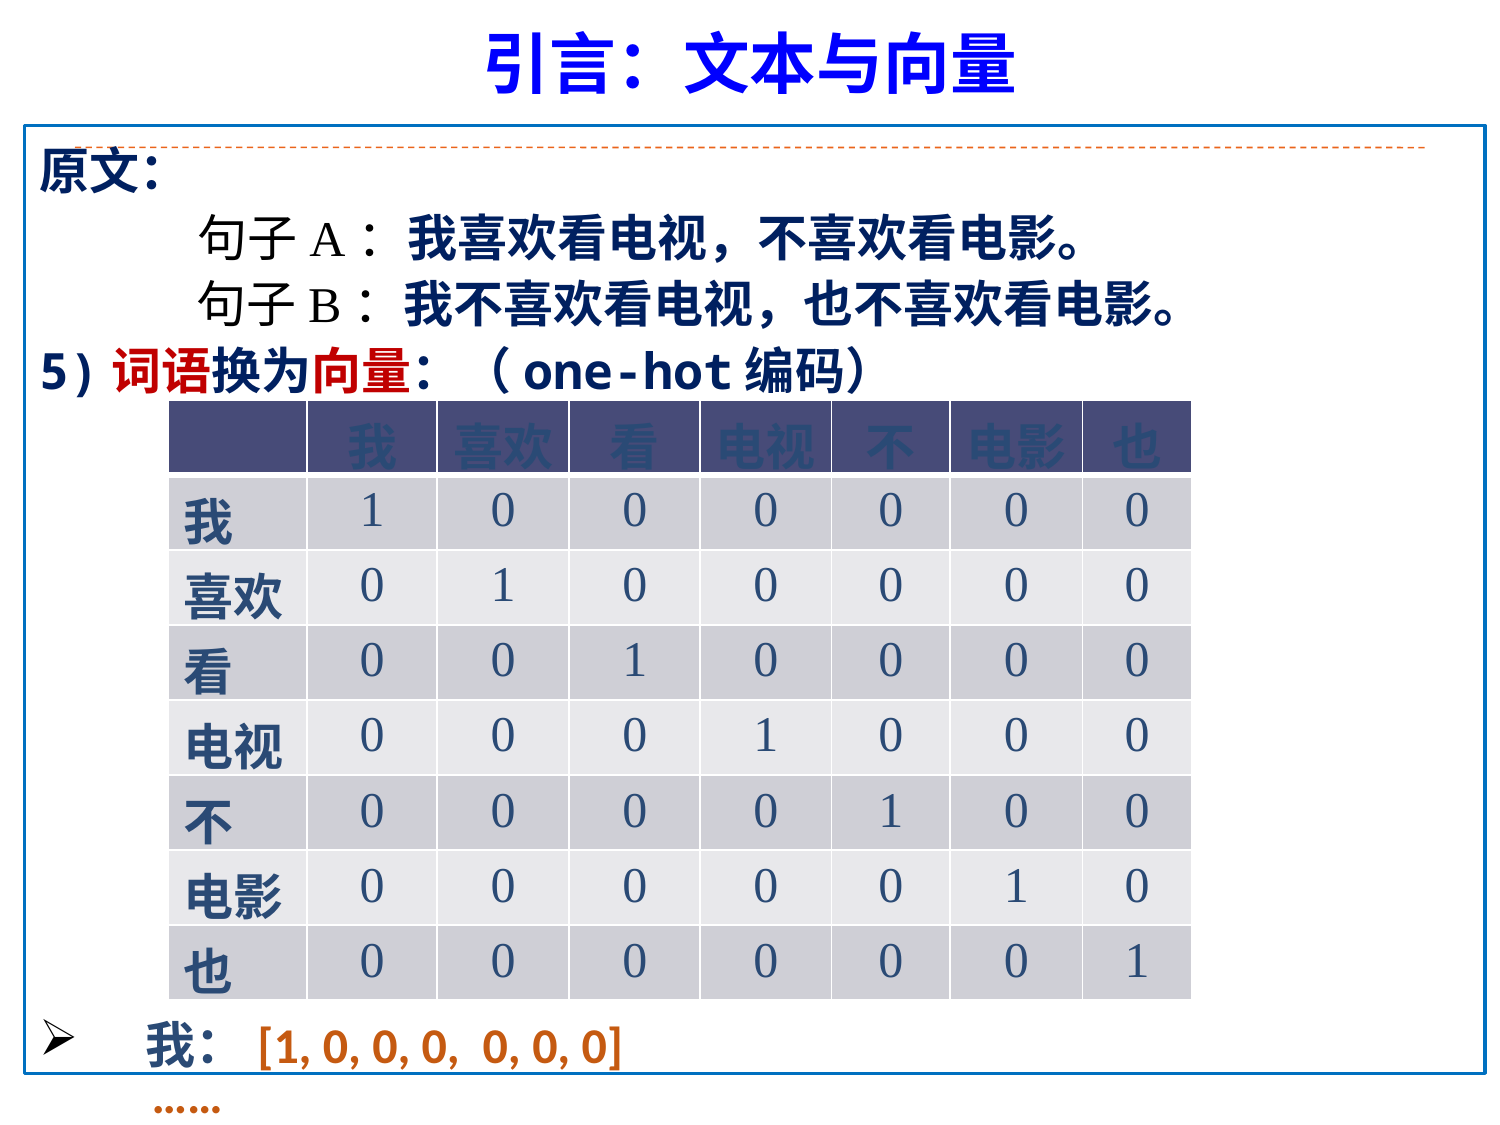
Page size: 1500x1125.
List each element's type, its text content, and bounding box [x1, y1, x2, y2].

table_header 电影 [951, 401, 1082, 472]
table_cell 我 [169, 478, 306, 549]
table_cell 0 [308, 551, 436, 624]
text_box 原文： 句子A：我喜欢看电视，不喜欢看电影。 句子B：我不喜欢看电视，也不喜欢看电影。 5)词语换为向量：（one-hot编码） [24, 125, 1485, 1074]
table_cell 0 [570, 701, 699, 774]
table_cell 0 [701, 626, 831, 699]
table_cell 也 [169, 926, 306, 999]
table_cell 0 [438, 478, 568, 549]
table_cell 0 [1083, 776, 1191, 849]
table_cell 0 [438, 776, 568, 849]
table_cell 1 [832, 776, 949, 849]
table_cell 0 [832, 551, 949, 624]
table_cell 0 [701, 776, 831, 849]
table_cell 0 [570, 478, 699, 549]
table_cell 喜欢 [169, 551, 306, 624]
table_cell 0 [701, 851, 831, 924]
table_cell 0 [308, 926, 436, 999]
table_cell 1 [701, 701, 831, 774]
table_cell 0 [438, 701, 568, 774]
table_cell 不 [169, 776, 306, 849]
table_cell 0 [832, 478, 949, 549]
table_cell 0 [438, 851, 568, 924]
table_cell 0 [951, 478, 1082, 549]
table_header 看 [570, 401, 699, 472]
table_header 不 [832, 401, 949, 472]
table_cell 电视 [169, 701, 306, 774]
table_cell 1 [570, 626, 699, 699]
table_cell 0 [570, 551, 699, 624]
table_cell 电影 [169, 851, 306, 924]
table_header 我 [308, 401, 436, 472]
table_header 也 [1083, 401, 1191, 472]
table_cell 看 [169, 626, 306, 699]
table_cell 0 [308, 851, 436, 924]
table_header 喜欢 [438, 401, 568, 472]
table_cell 0 [438, 926, 568, 999]
table_cell 0 [438, 626, 568, 699]
table_cell 0 [1083, 626, 1191, 699]
text_box 引言：文本与向量 [468, 14, 1032, 110]
table_cell 0 [832, 851, 949, 924]
table_cell 0 [951, 926, 1082, 999]
table_cell 0 [951, 701, 1082, 774]
table_cell 0 [570, 851, 699, 924]
table_cell 1 [1083, 926, 1191, 999]
table_cell 1 [308, 478, 436, 549]
table_cell 1 [438, 551, 568, 624]
table_cell 0 [832, 626, 949, 699]
table_cell 0 [308, 701, 436, 774]
text_box 我：[1, 0, 0, 0, 0, 0, 0] …… [24, 999, 775, 1125]
table_cell 0 [951, 626, 1082, 699]
table_cell 0 [1083, 478, 1191, 549]
table_cell 0 [308, 776, 436, 849]
table_cell 1 [951, 851, 1082, 924]
table_cell 0 [570, 776, 699, 849]
table_cell 0 [1083, 851, 1191, 924]
table_cell 0 [570, 926, 699, 999]
table_cell 0 [951, 551, 1082, 624]
table_cell 0 [832, 926, 949, 999]
table_header [169, 401, 306, 472]
table_cell 0 [951, 776, 1082, 849]
table_cell 0 [701, 926, 831, 999]
table_cell 0 [1083, 701, 1191, 774]
table_cell 0 [308, 626, 436, 699]
table_cell 0 [701, 478, 831, 549]
table_cell 0 [1083, 551, 1191, 624]
table_cell 0 [701, 551, 831, 624]
table_cell 0 [832, 701, 949, 774]
table_header 电视 [701, 401, 831, 472]
